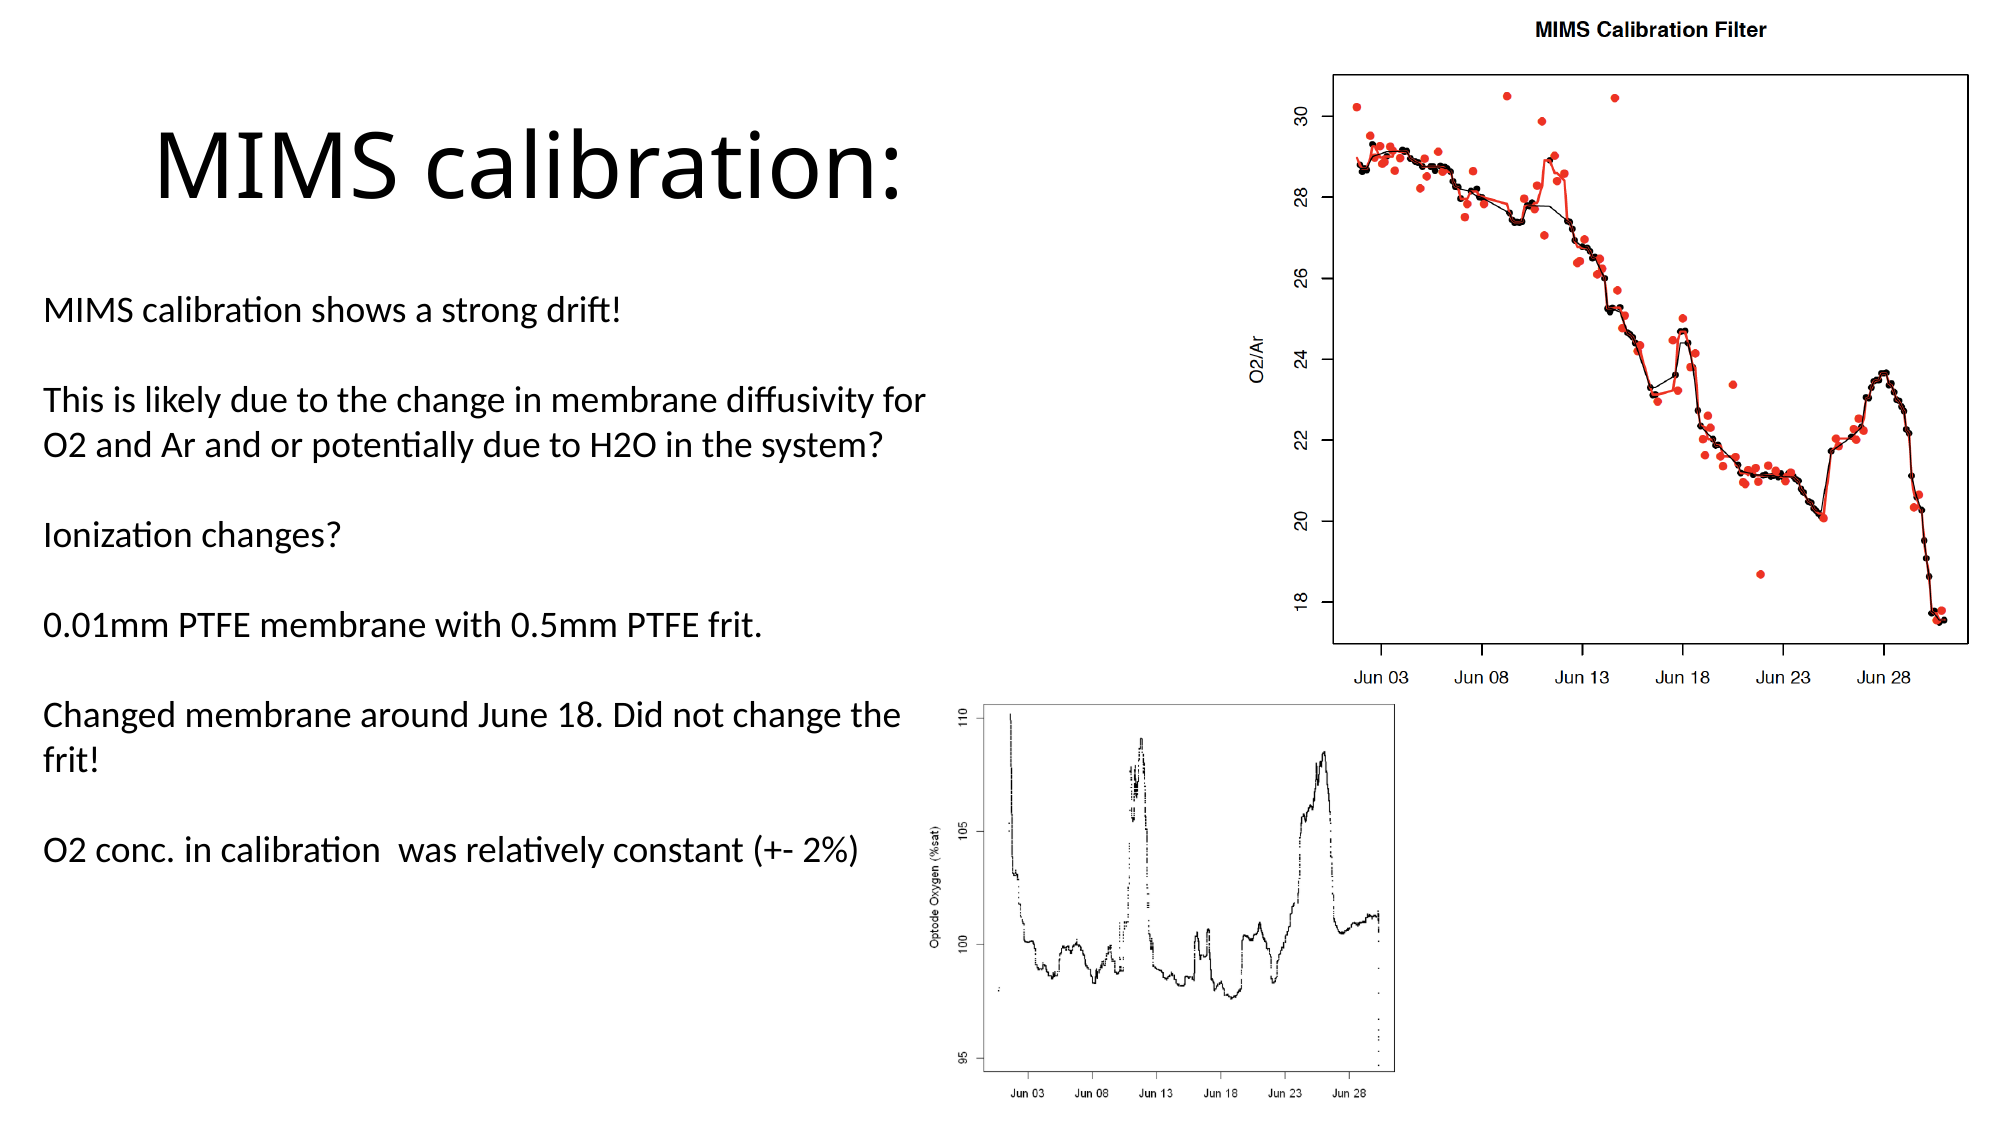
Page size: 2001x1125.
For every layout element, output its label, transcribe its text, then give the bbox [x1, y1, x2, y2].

picture [902, 0, 2000, 1125]
title MIMS calibration: [137, 59, 1244, 278]
text_box MIMS calibration shows a strong drift! This is likely due to the change in membrane diffusivity for O2 and Ar and or potentially due to H2O in the system? Ionization changes? 0.01mm PTFE membrane with 0.5mm PTFE frit. Changed membrane around June 18. Did not change the frit! O2 conc. in calibration was relatively constant (+- 2%) [28, 277, 975, 922]
